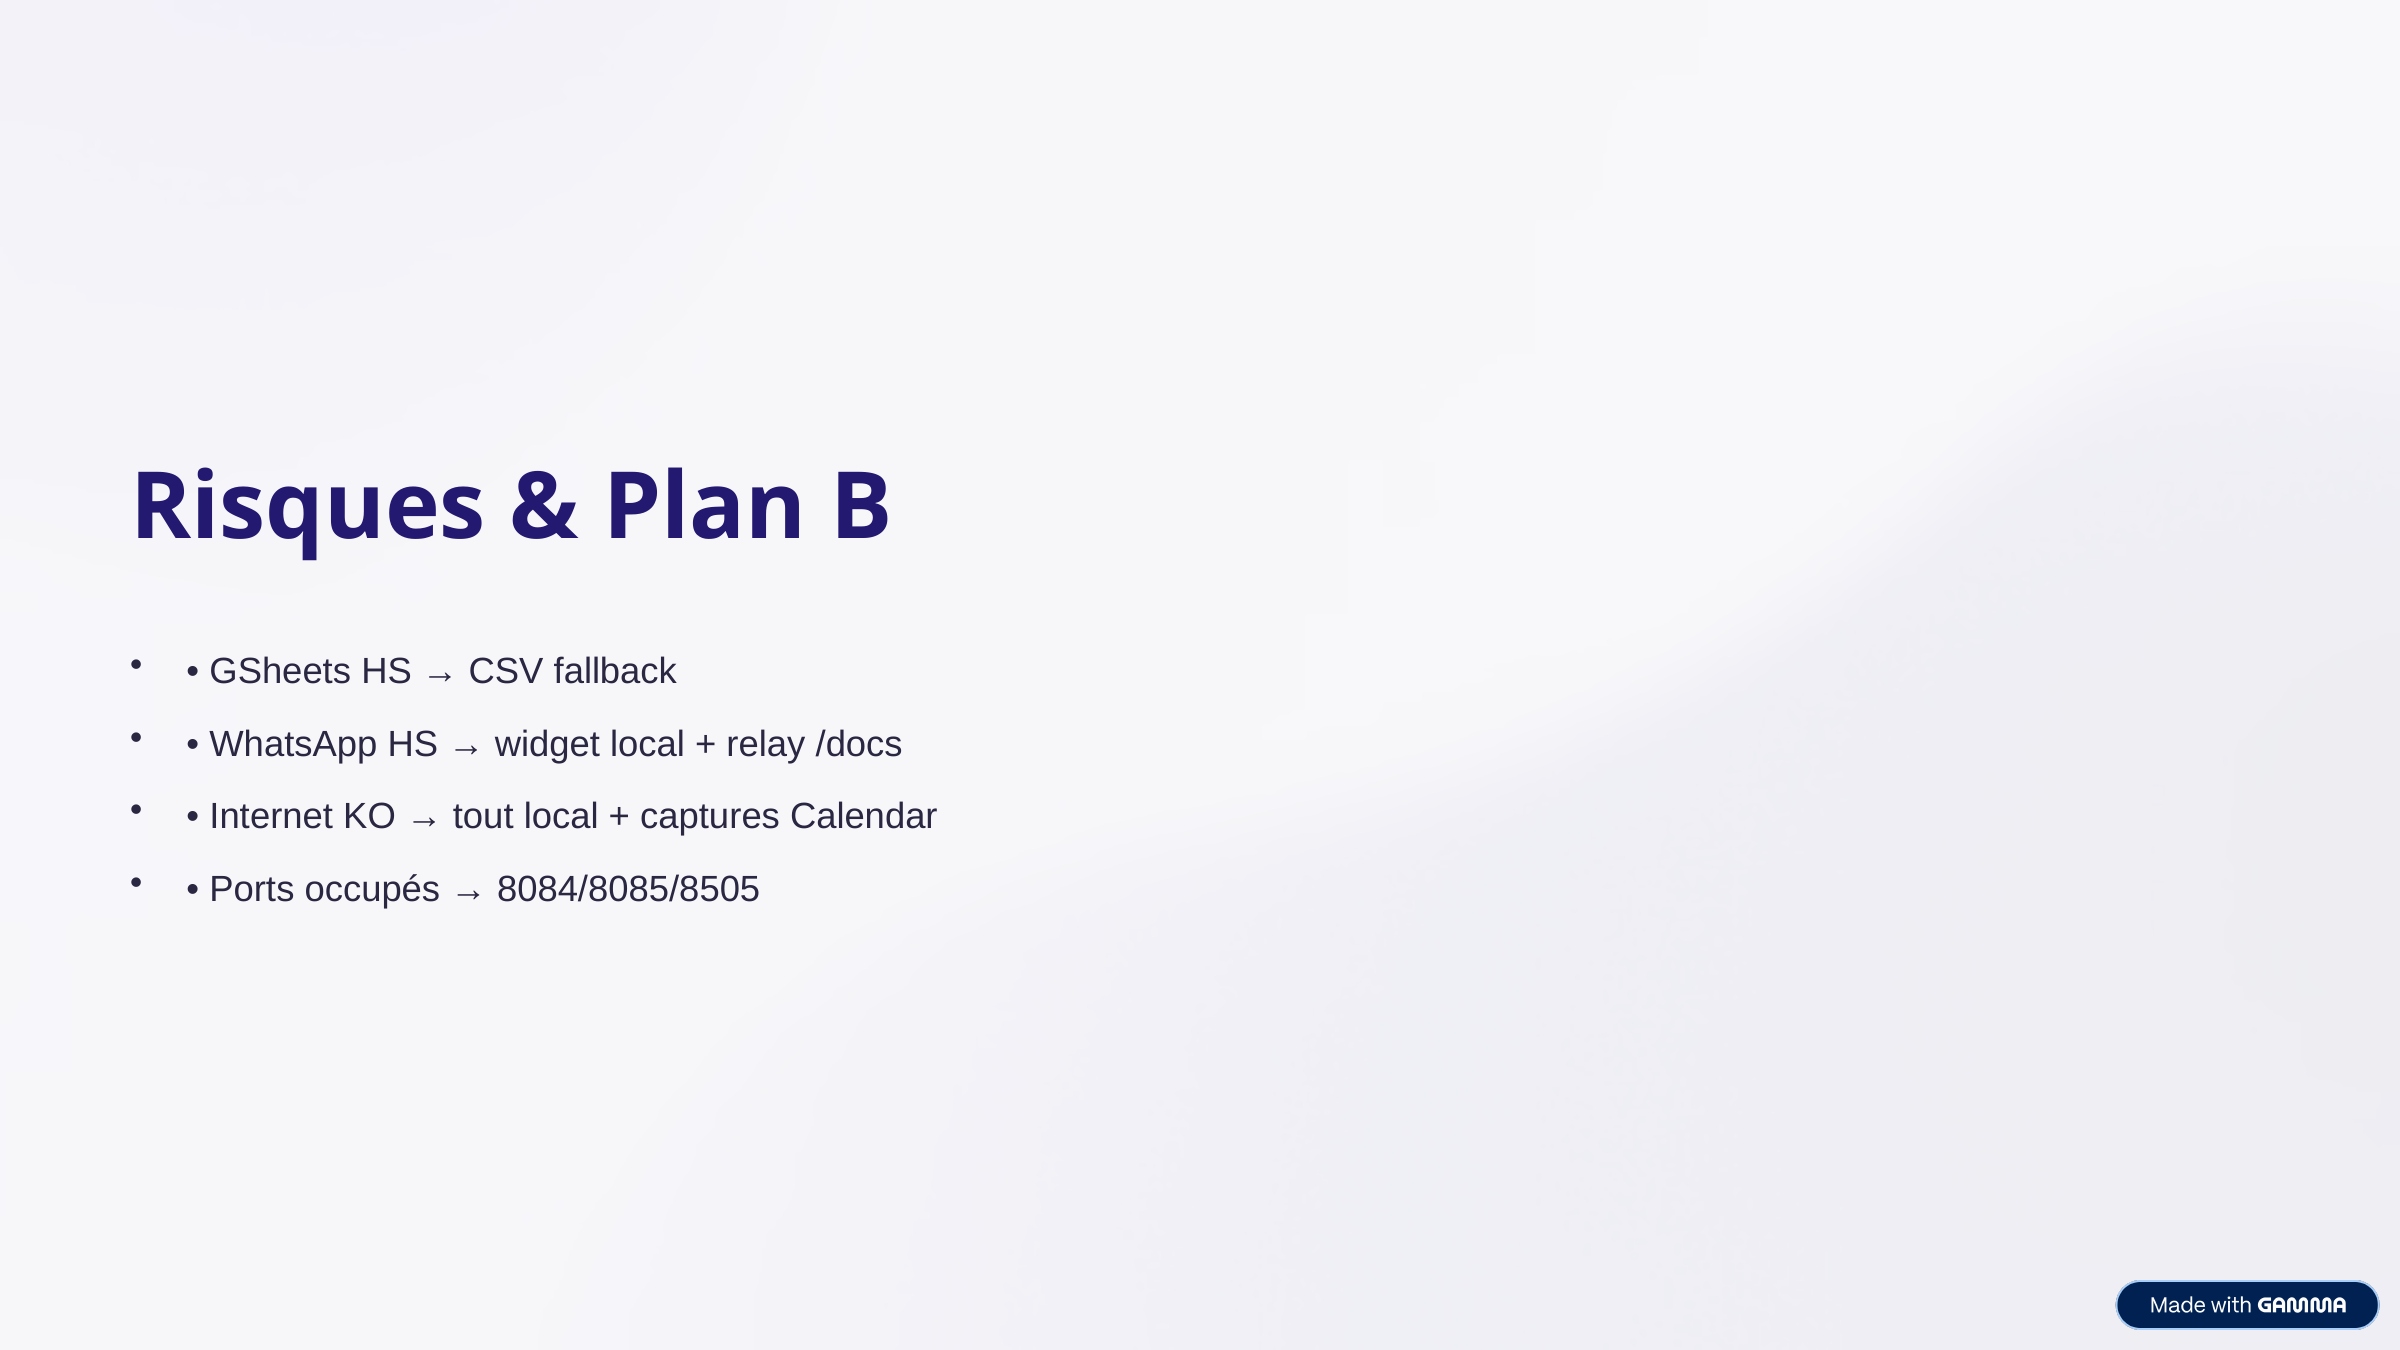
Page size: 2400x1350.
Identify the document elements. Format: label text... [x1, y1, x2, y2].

text_box • WhatsApp HS → widget local + relay /docs [130, 704, 2270, 764]
text_box Risques & Plan B [130, 441, 1061, 558]
text_box • Ports occupés → 8084/8085/8505 [130, 849, 2270, 909]
text_box • Internet KO → tout local + captures Calendar [130, 776, 2270, 837]
picture [2106, 1271, 2389, 1339]
text_box • GSheets HS → CSV fallback [130, 631, 2270, 692]
